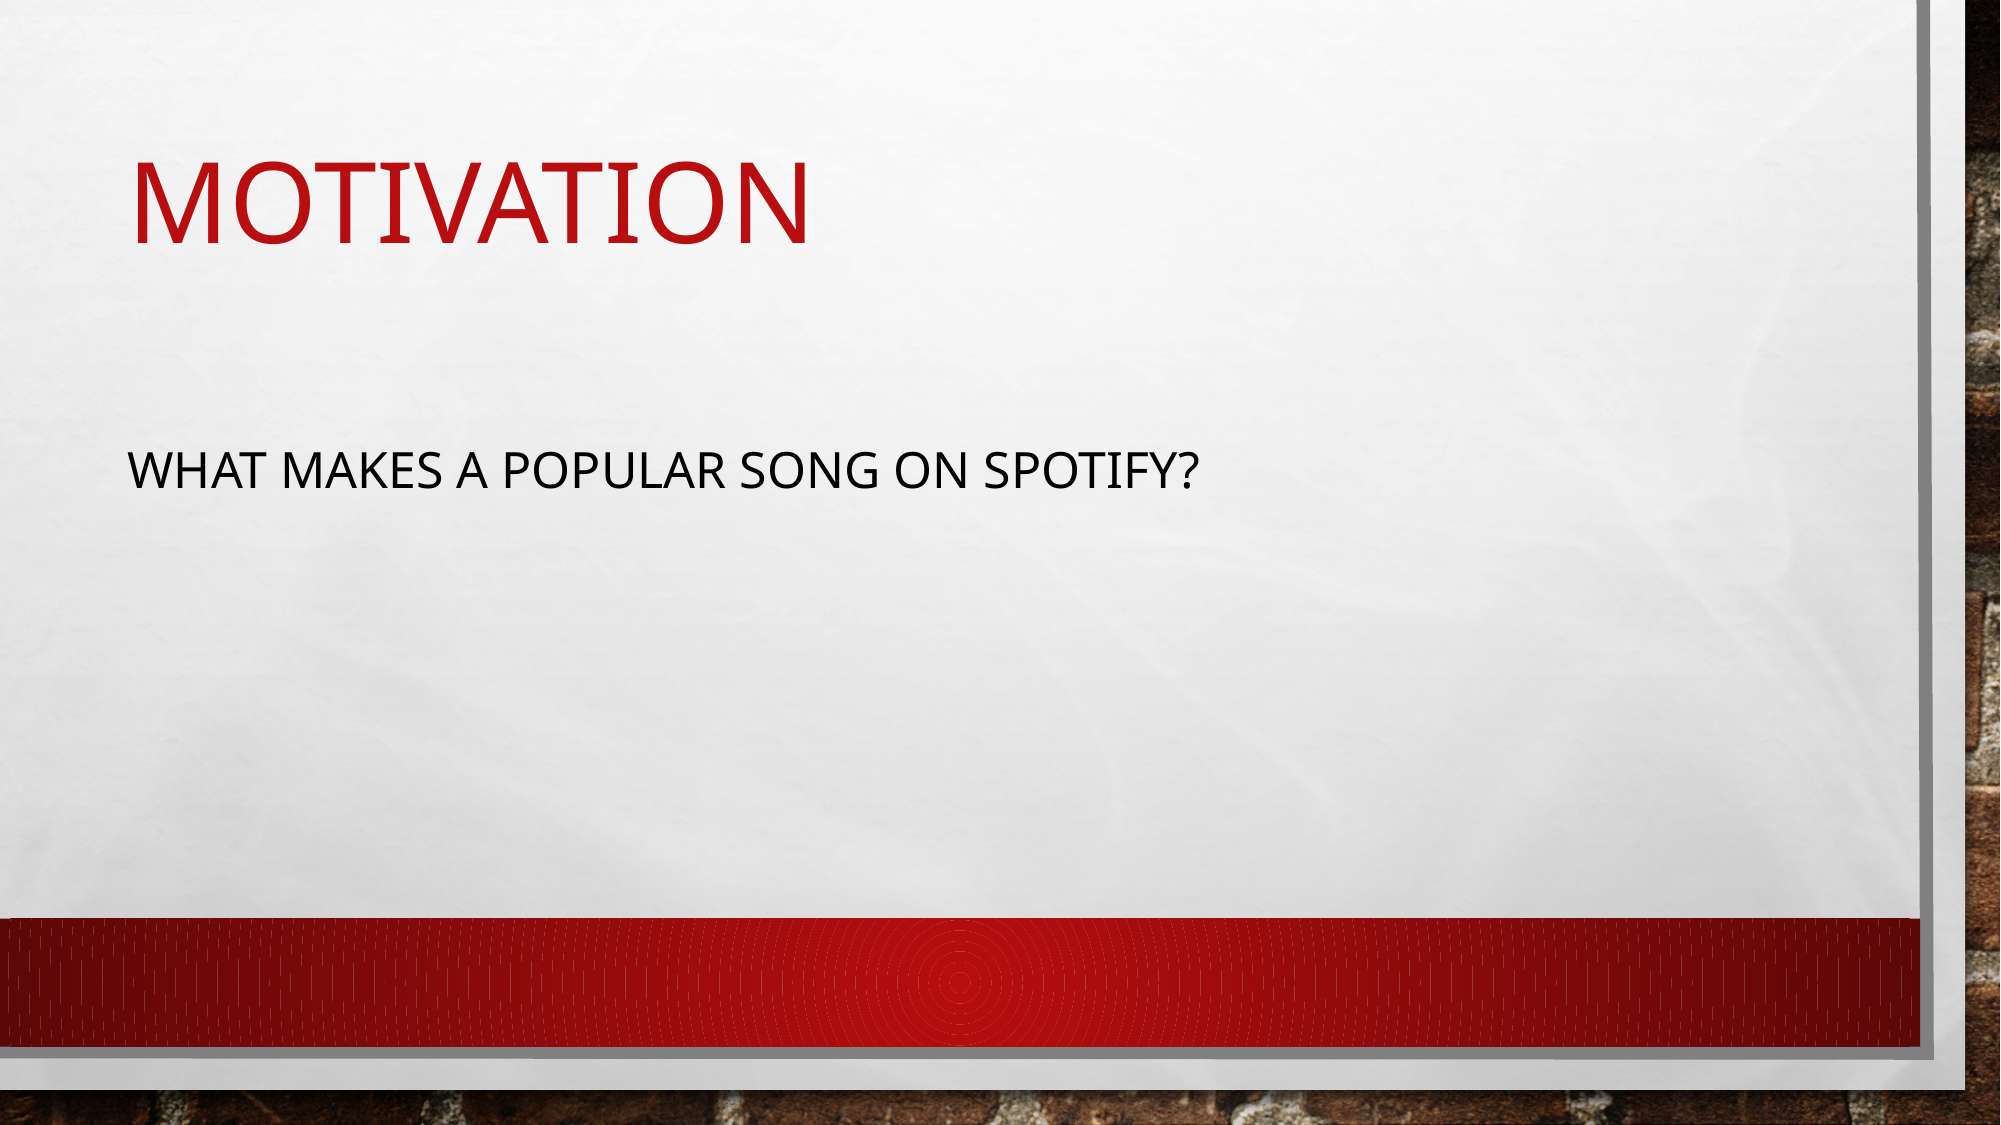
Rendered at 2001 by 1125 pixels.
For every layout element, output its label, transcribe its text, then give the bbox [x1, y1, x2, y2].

title Motivation [112, 112, 1818, 302]
picture [0, 0, 2000, 1125]
list What makes a popular song on Spotify? [112, 338, 1818, 882]
